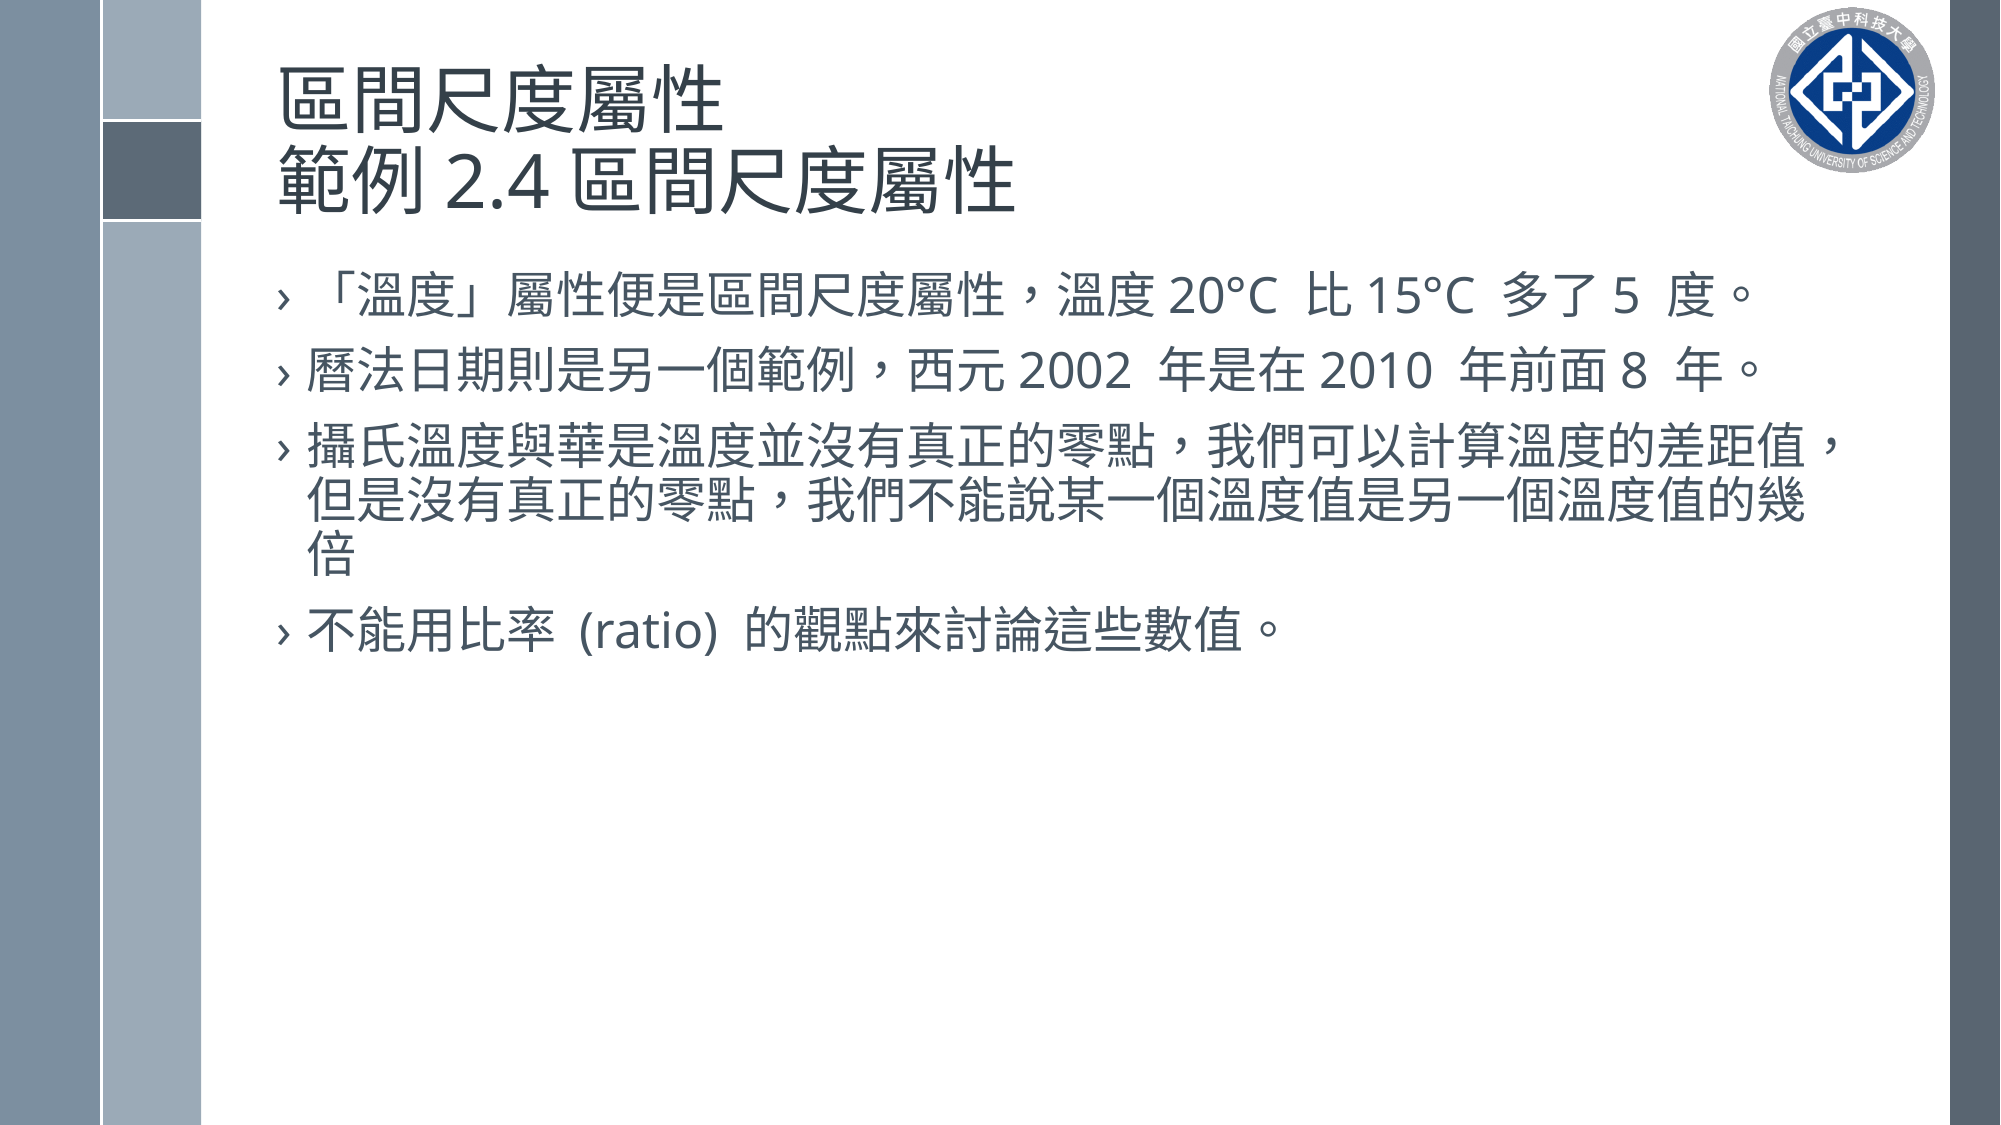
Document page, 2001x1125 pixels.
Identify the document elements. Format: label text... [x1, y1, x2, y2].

title 區間尺度屬性 範例2.4區間尺度屬性 [261, 29, 1867, 233]
picture [1769, 7, 1935, 173]
list 「溫度」屬性便是區間尺度屬性，溫度20°C 比15°C 多了5 度。 曆法日期則是另一個範例，西元2002 年是在2010 年前面8 年。 攝氏溫度與華是溫度並沒有真正的零點，我們可以計算溫度的差距值，但是沒有真正的零點，我們不能說某一個溫度值是另一個溫度值的幾倍 不能用比率 (ratio) 的觀點來討論這些數值。 [261, 262, 1867, 1013]
